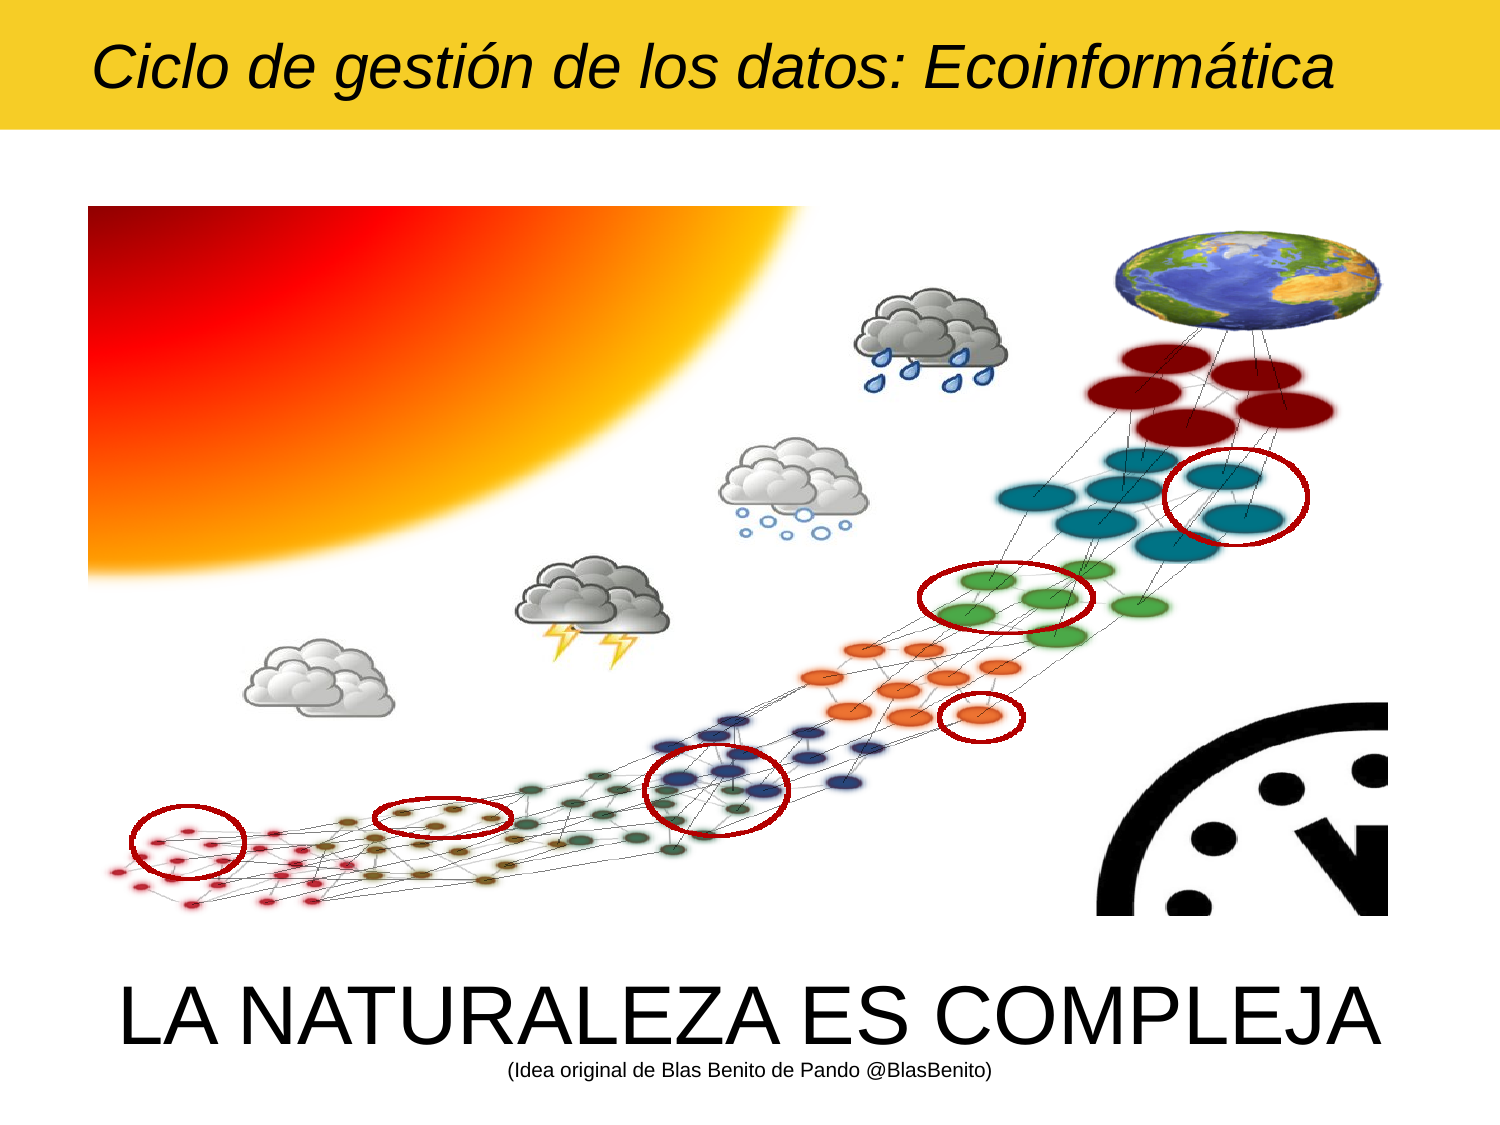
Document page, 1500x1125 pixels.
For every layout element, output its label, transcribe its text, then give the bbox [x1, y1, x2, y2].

text_box LA NATURALEZA ES COMPLEJA (Idea original de Blas Benito de Pando @BlasBenito) [0, 956, 1500, 1097]
picture [88, 206, 1388, 916]
